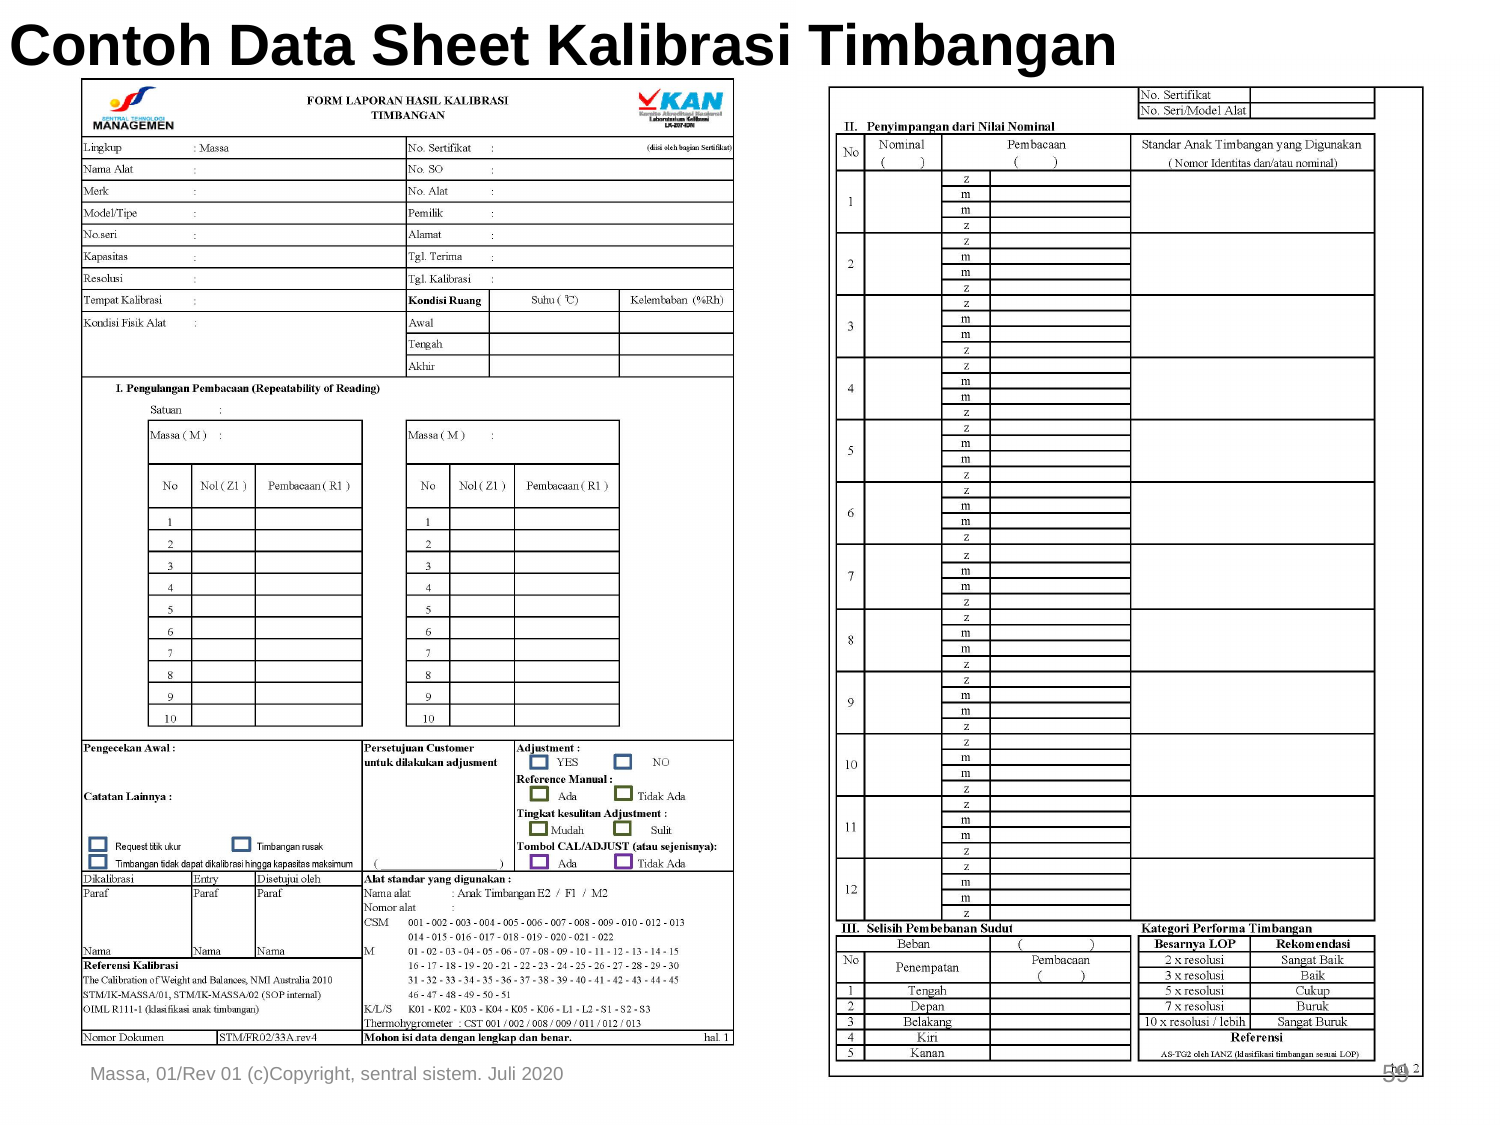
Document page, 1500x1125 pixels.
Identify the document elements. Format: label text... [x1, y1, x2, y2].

picture [0, 0, 1500, 1125]
text_box Contoh Data Sheet Kalibrasi Timbangan [796, 0, 1313, 52]
